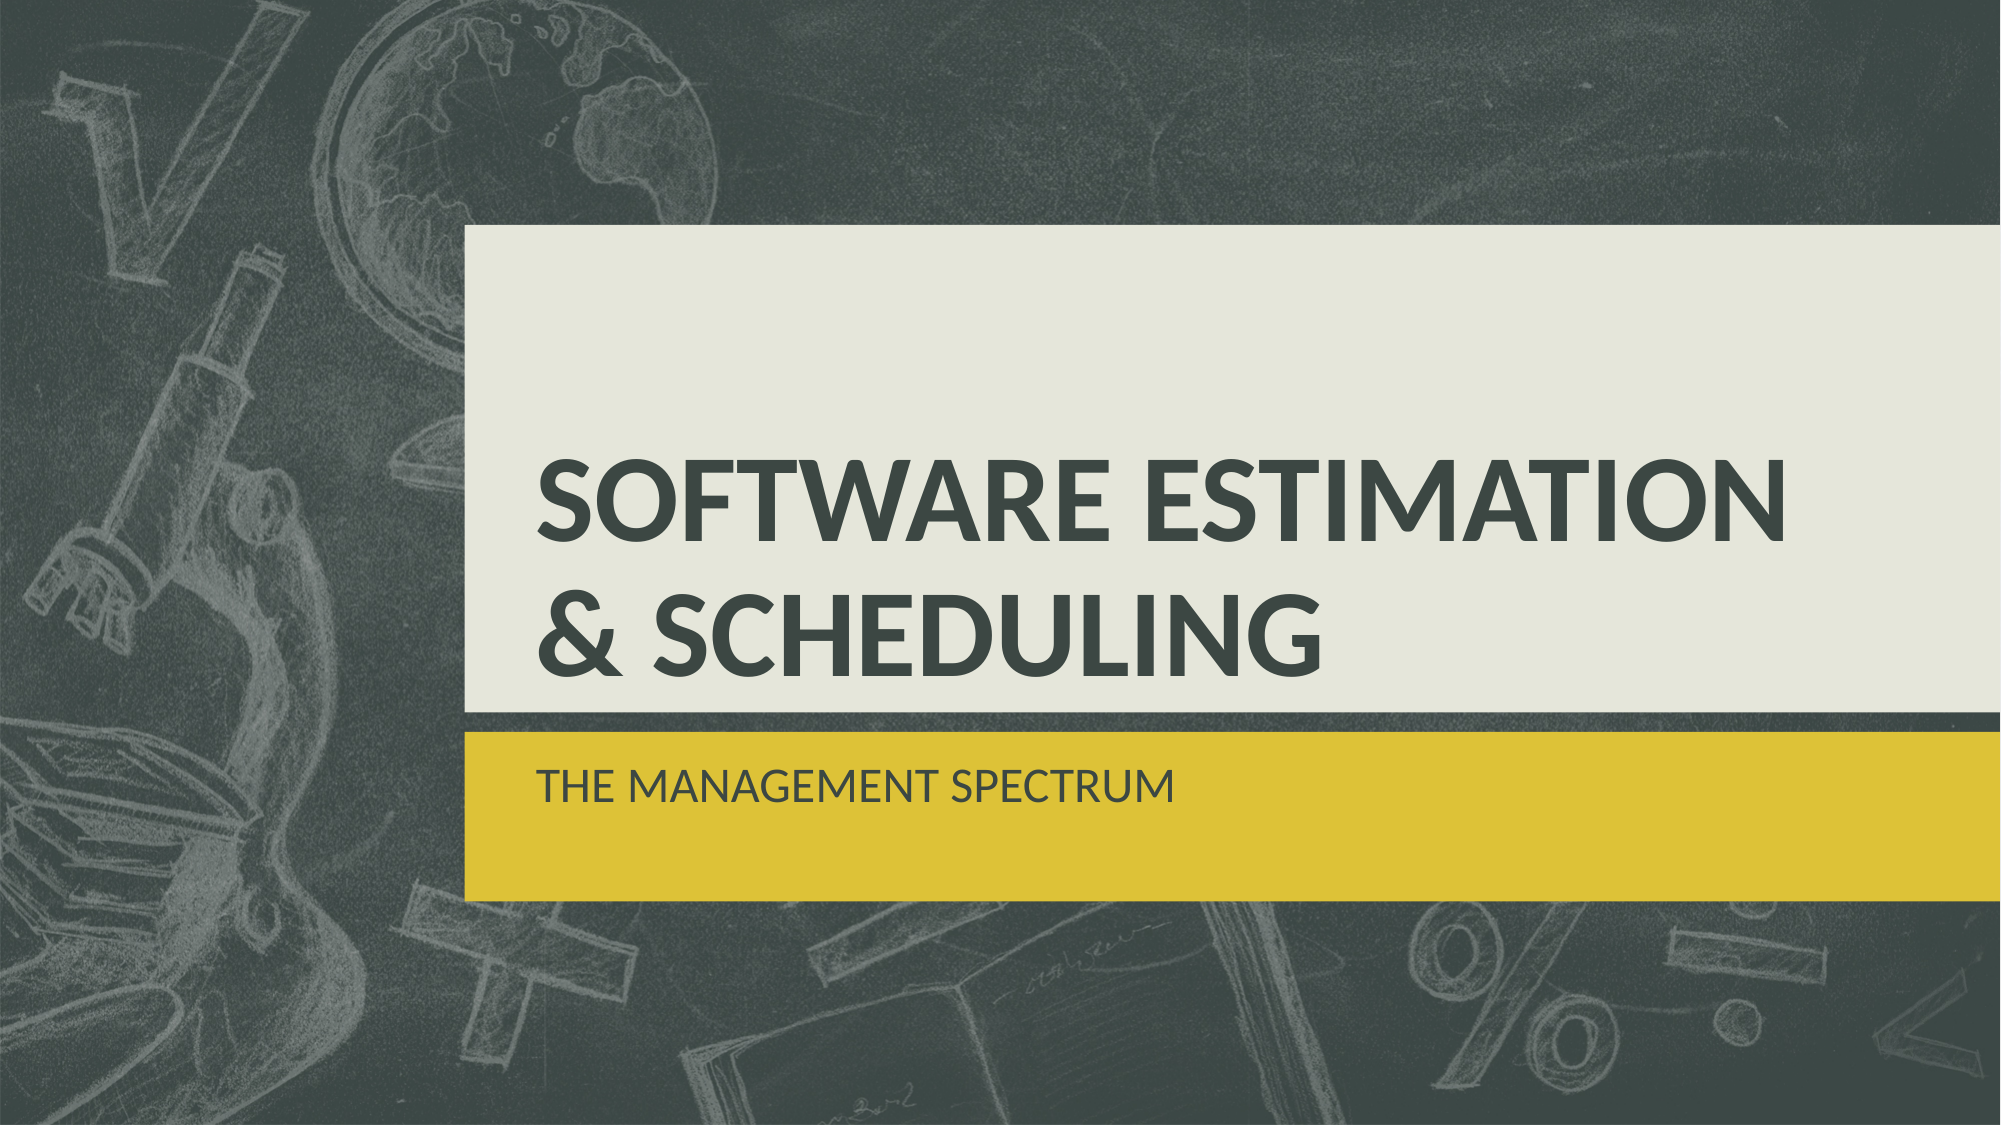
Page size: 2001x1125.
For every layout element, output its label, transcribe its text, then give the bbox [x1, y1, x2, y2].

subtitle THE MANAGEMENT SPECTRUM [520, 744, 1916, 887]
title SOFTWARE ESTIMATION & SCHEDULING [520, 318, 1916, 711]
picture [0, 0, 2001, 1125]
